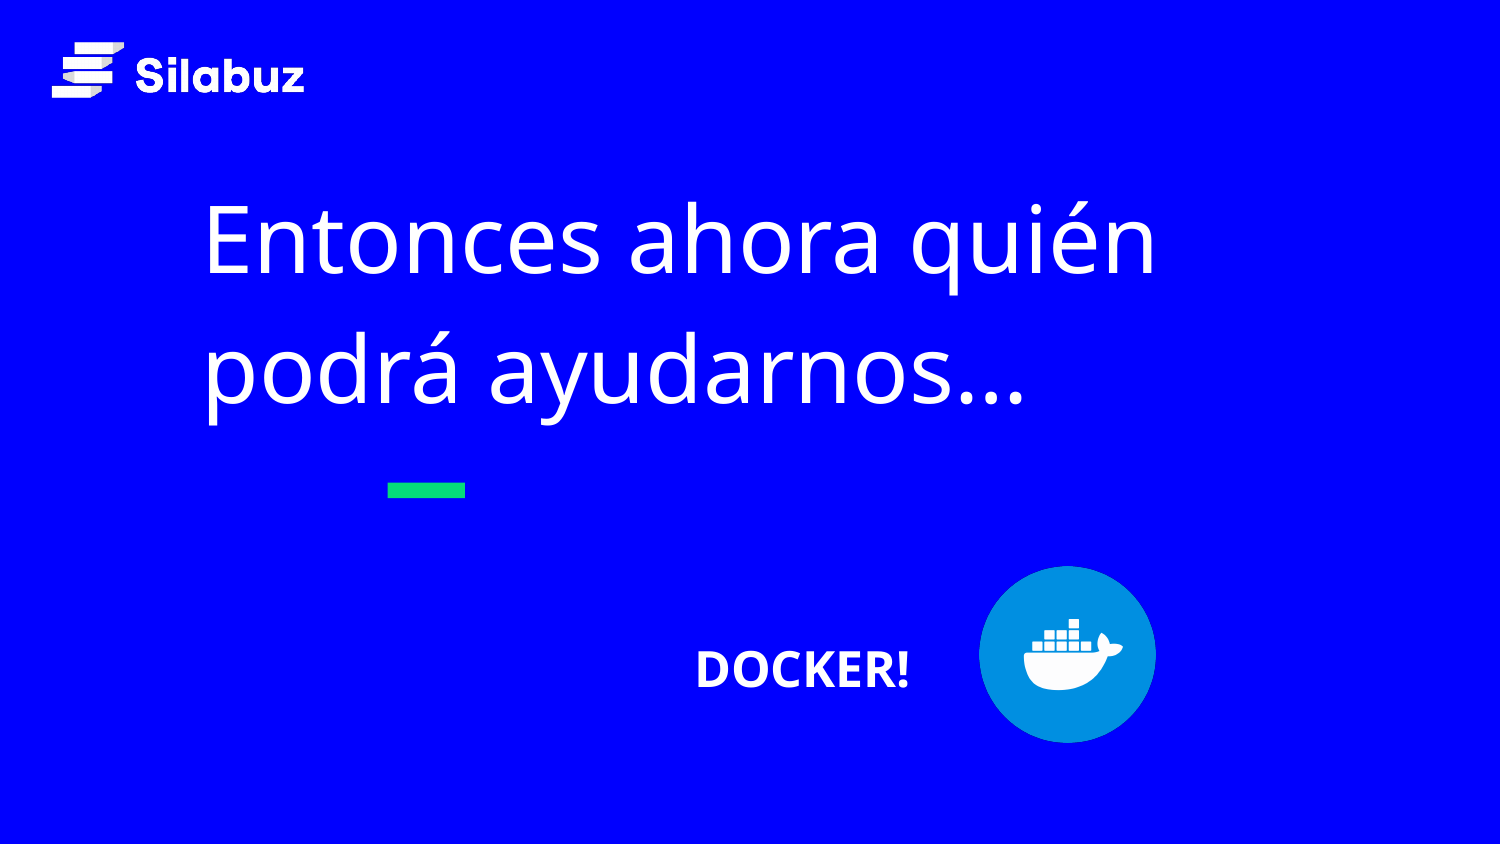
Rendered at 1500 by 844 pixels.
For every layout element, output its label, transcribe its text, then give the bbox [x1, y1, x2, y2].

text_box [387, 482, 465, 499]
picture [34, 31, 323, 107]
text_box Entonces ahora quién podrá ayudarnos… [186, 155, 1301, 368]
text_box DOCKER! [434, 613, 927, 713]
picture [979, 566, 1156, 744]
